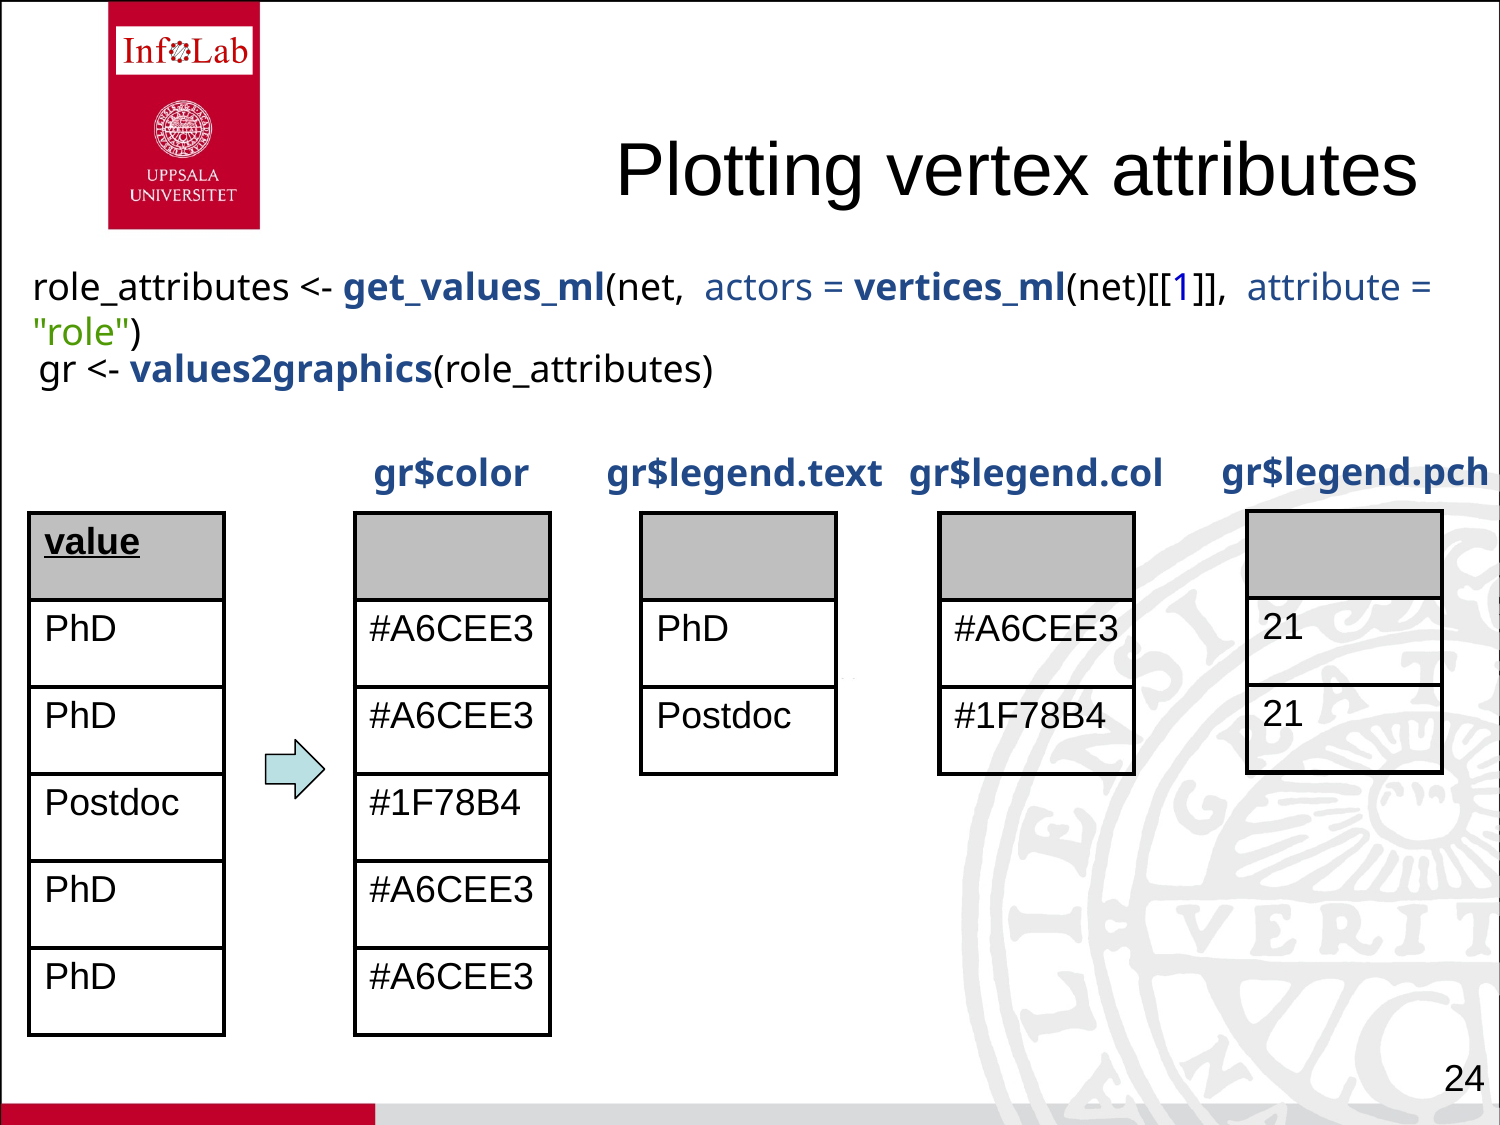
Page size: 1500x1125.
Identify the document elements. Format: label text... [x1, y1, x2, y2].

table_cell #A6CEE3 [357, 950, 548, 1033]
table_cell PhD [31, 602, 222, 685]
table_header [357, 515, 548, 598]
text_box gr$legend.text [591, 441, 899, 502]
text_box gr$legend.col [899, 441, 1179, 502]
text_box gr <- values2graphics(role_attributes) [23, 361, 774, 398]
table_cell PhD [643, 602, 834, 685]
table_cell 21 [1249, 687, 1440, 770]
table_header value [31, 515, 222, 598]
table_cell PhD [31, 689, 222, 772]
table_header [942, 515, 1132, 598]
table_header [1249, 513, 1440, 596]
picture [0, 0, 1500, 1125]
text_box [265, 739, 325, 799]
table_cell #A6CEE3 [942, 602, 1132, 685]
table_cell #1F78B4 [942, 689, 1132, 772]
table_header [643, 515, 834, 598]
table_cell PhD [31, 863, 222, 946]
text_box role_attributes <- get_values_ml(net, actors = vertices_ml(net)[[1]], attribute = "role") [17, 255, 1500, 361]
table_cell #1F78B4 [357, 776, 548, 859]
table_cell #A6CEE3 [357, 602, 548, 685]
table_cell PhD [31, 950, 222, 1033]
table_cell Postdoc [643, 689, 834, 772]
table_cell #A6CEE3 [357, 863, 548, 946]
table_cell Postdoc [31, 776, 222, 859]
table_cell #A6CEE3 [357, 689, 548, 772]
text_box gr$legend.pch [1206, 440, 1500, 501]
text_box gr$color [358, 441, 545, 502]
title Plotting vertex attributes [289, 99, 1436, 232]
table_cell 21 [1249, 600, 1440, 683]
